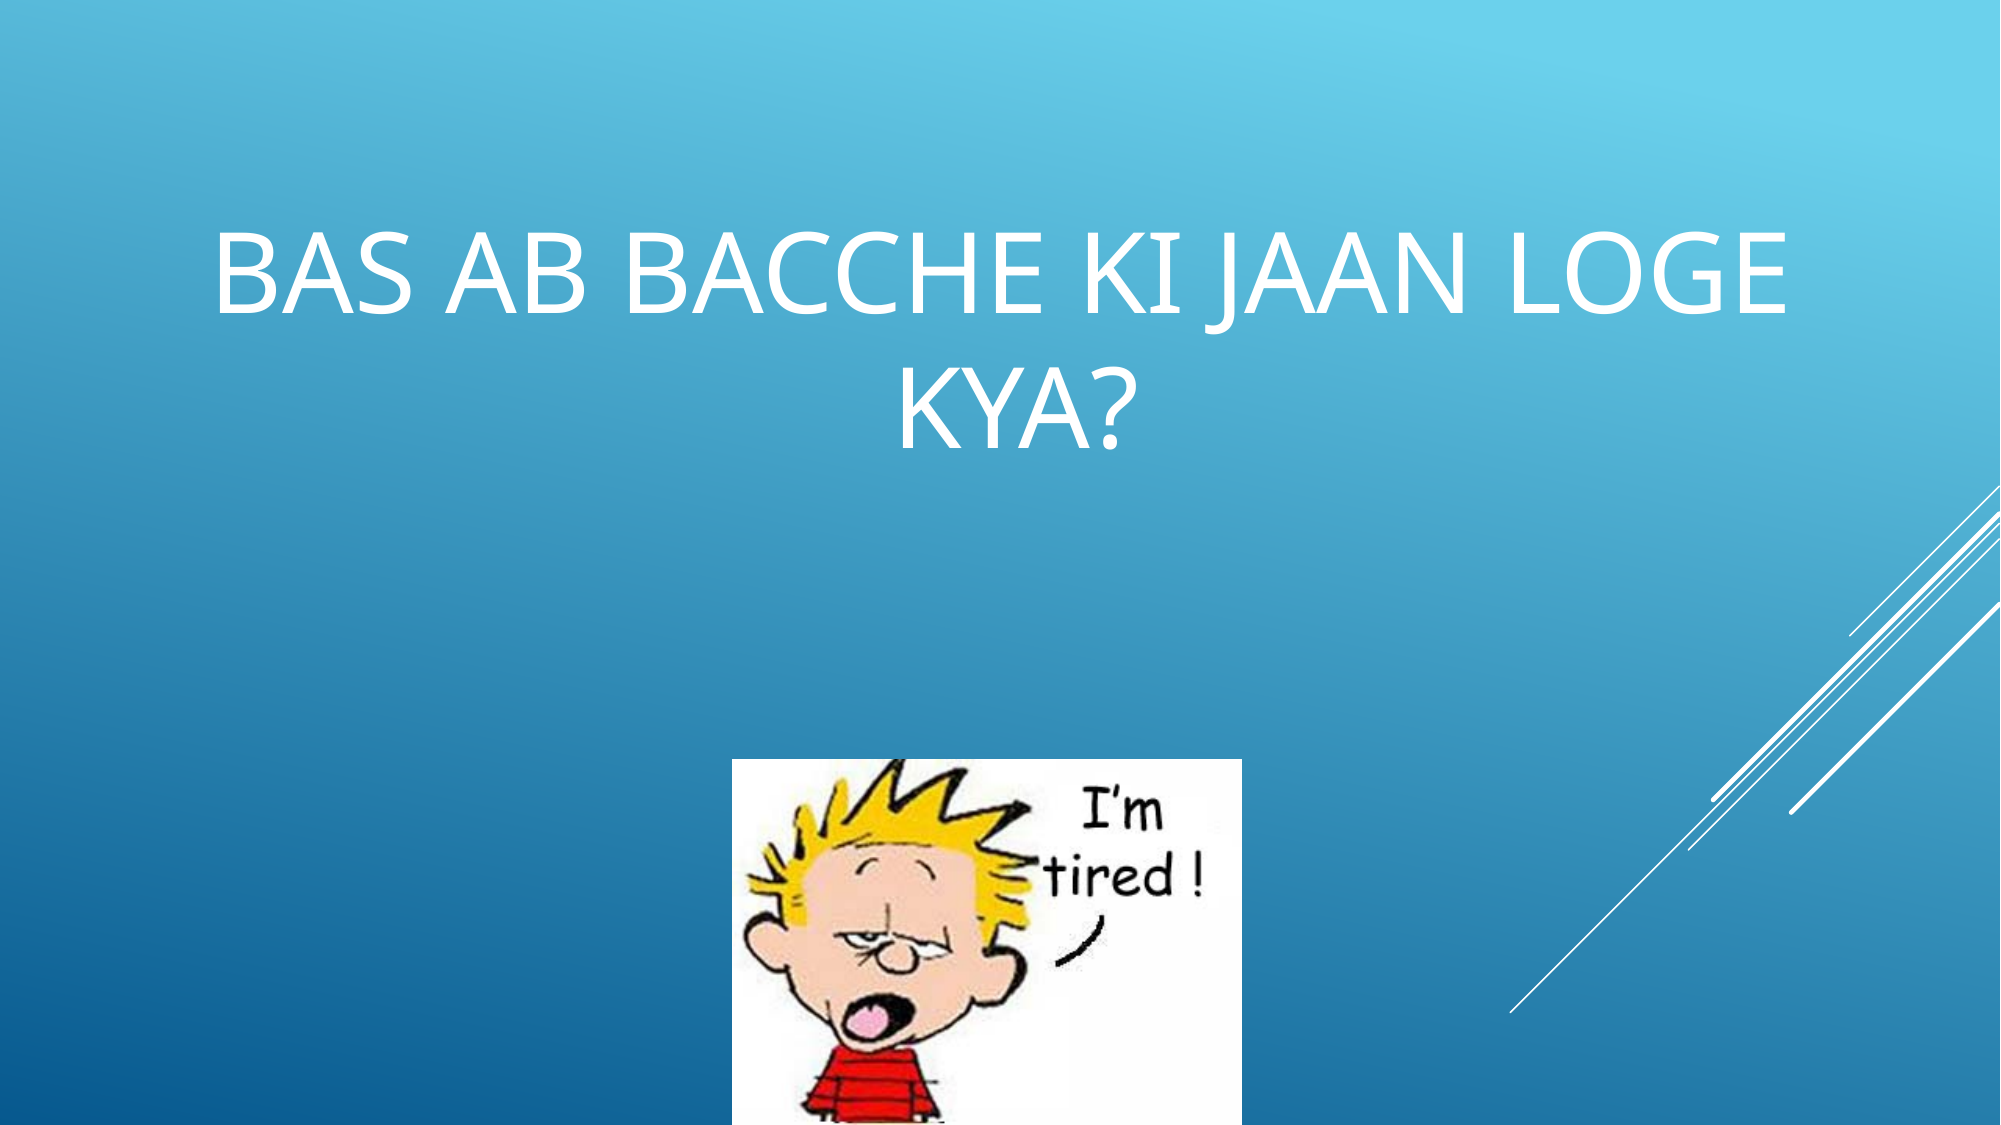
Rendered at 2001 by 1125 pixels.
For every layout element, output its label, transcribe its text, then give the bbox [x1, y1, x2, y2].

picture [731, 759, 1242, 1125]
text_box BAS AB BACCHE KI JAAN LOGE KYA? [194, 193, 1838, 479]
